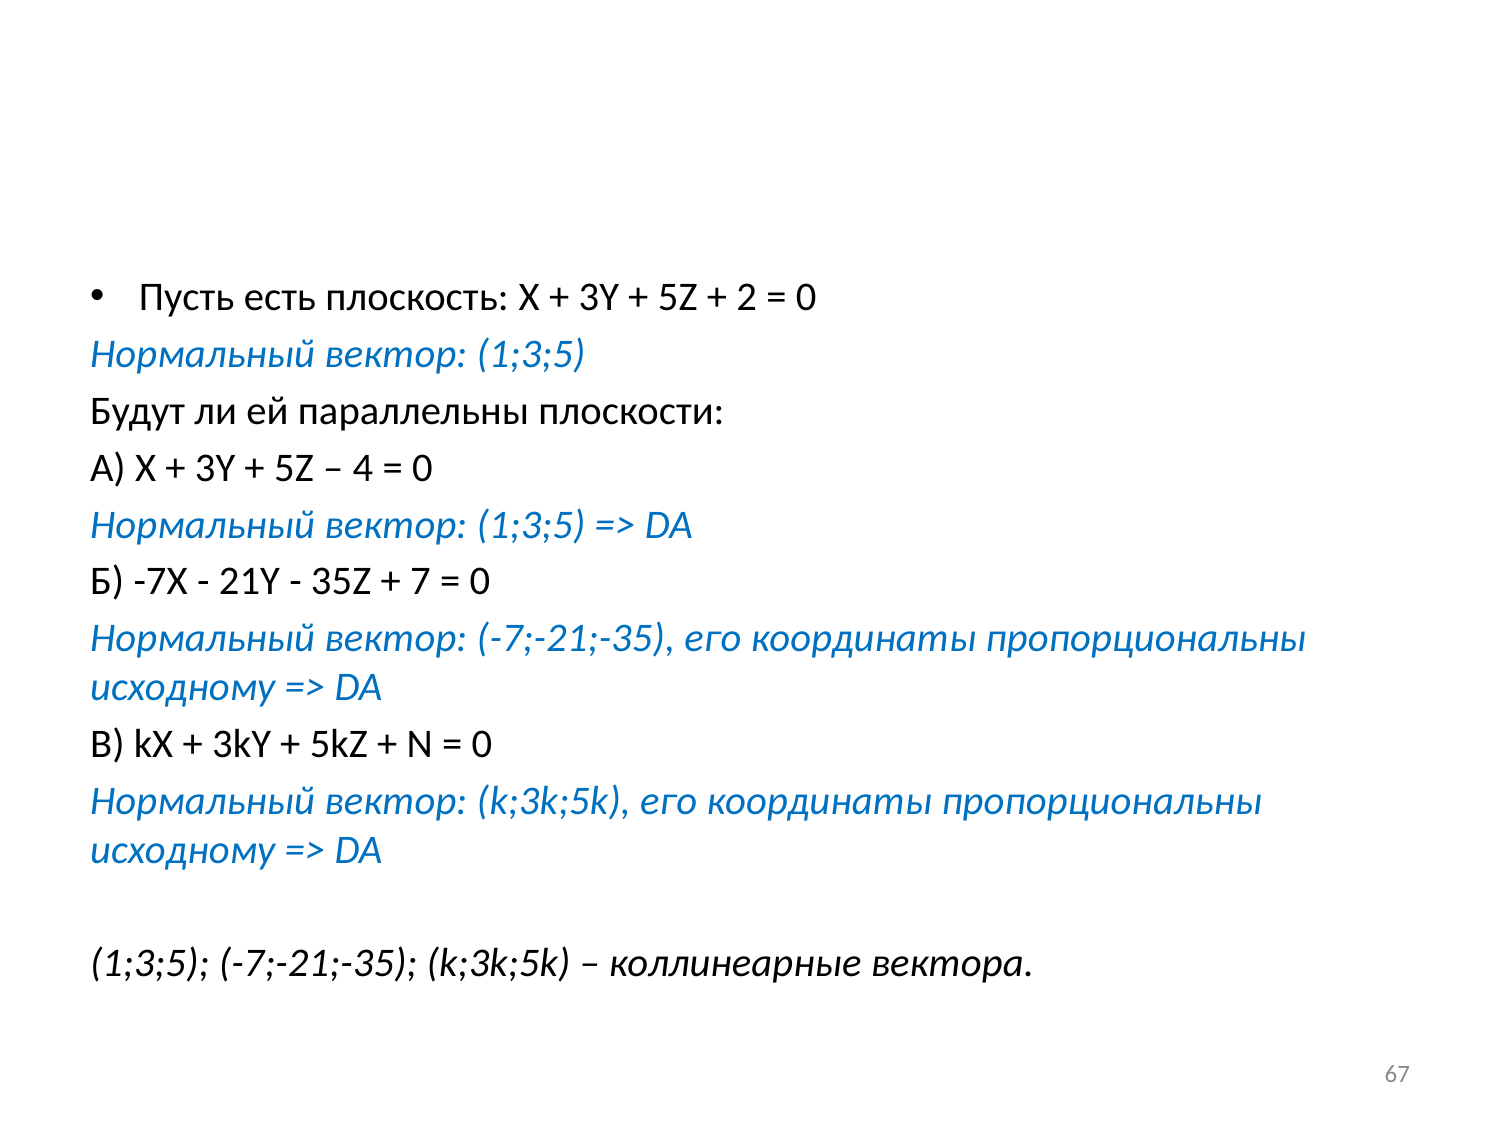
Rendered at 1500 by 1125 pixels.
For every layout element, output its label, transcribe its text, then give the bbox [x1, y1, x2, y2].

list Пусть есть плоскость: X + 3Y + 5Z + 2 = 0 Нормальный вектор: (1;3;5) Будут ли ей параллельны плоскости: А) X + 3Y + 5Z – 4 = 0 Нормальный вектор: (1;3;5) => DA Б) -7X - 21Y - 35Z + 7 = 0 Нормальный вектор: (-7;-21;-35), его координаты пропорциональны исходному => DA В) kX + 3kY + 5kZ + N = 0 Нормальный вектор: (k;3k;5k), его координаты пропорциональны исходному => DA (1;3;5); (-7;-21;-35); (k;3k;5k) – коллинеарные вектора. [75, 262, 1425, 1005]
slide_number 67 [1074, 1042, 1425, 1103]
